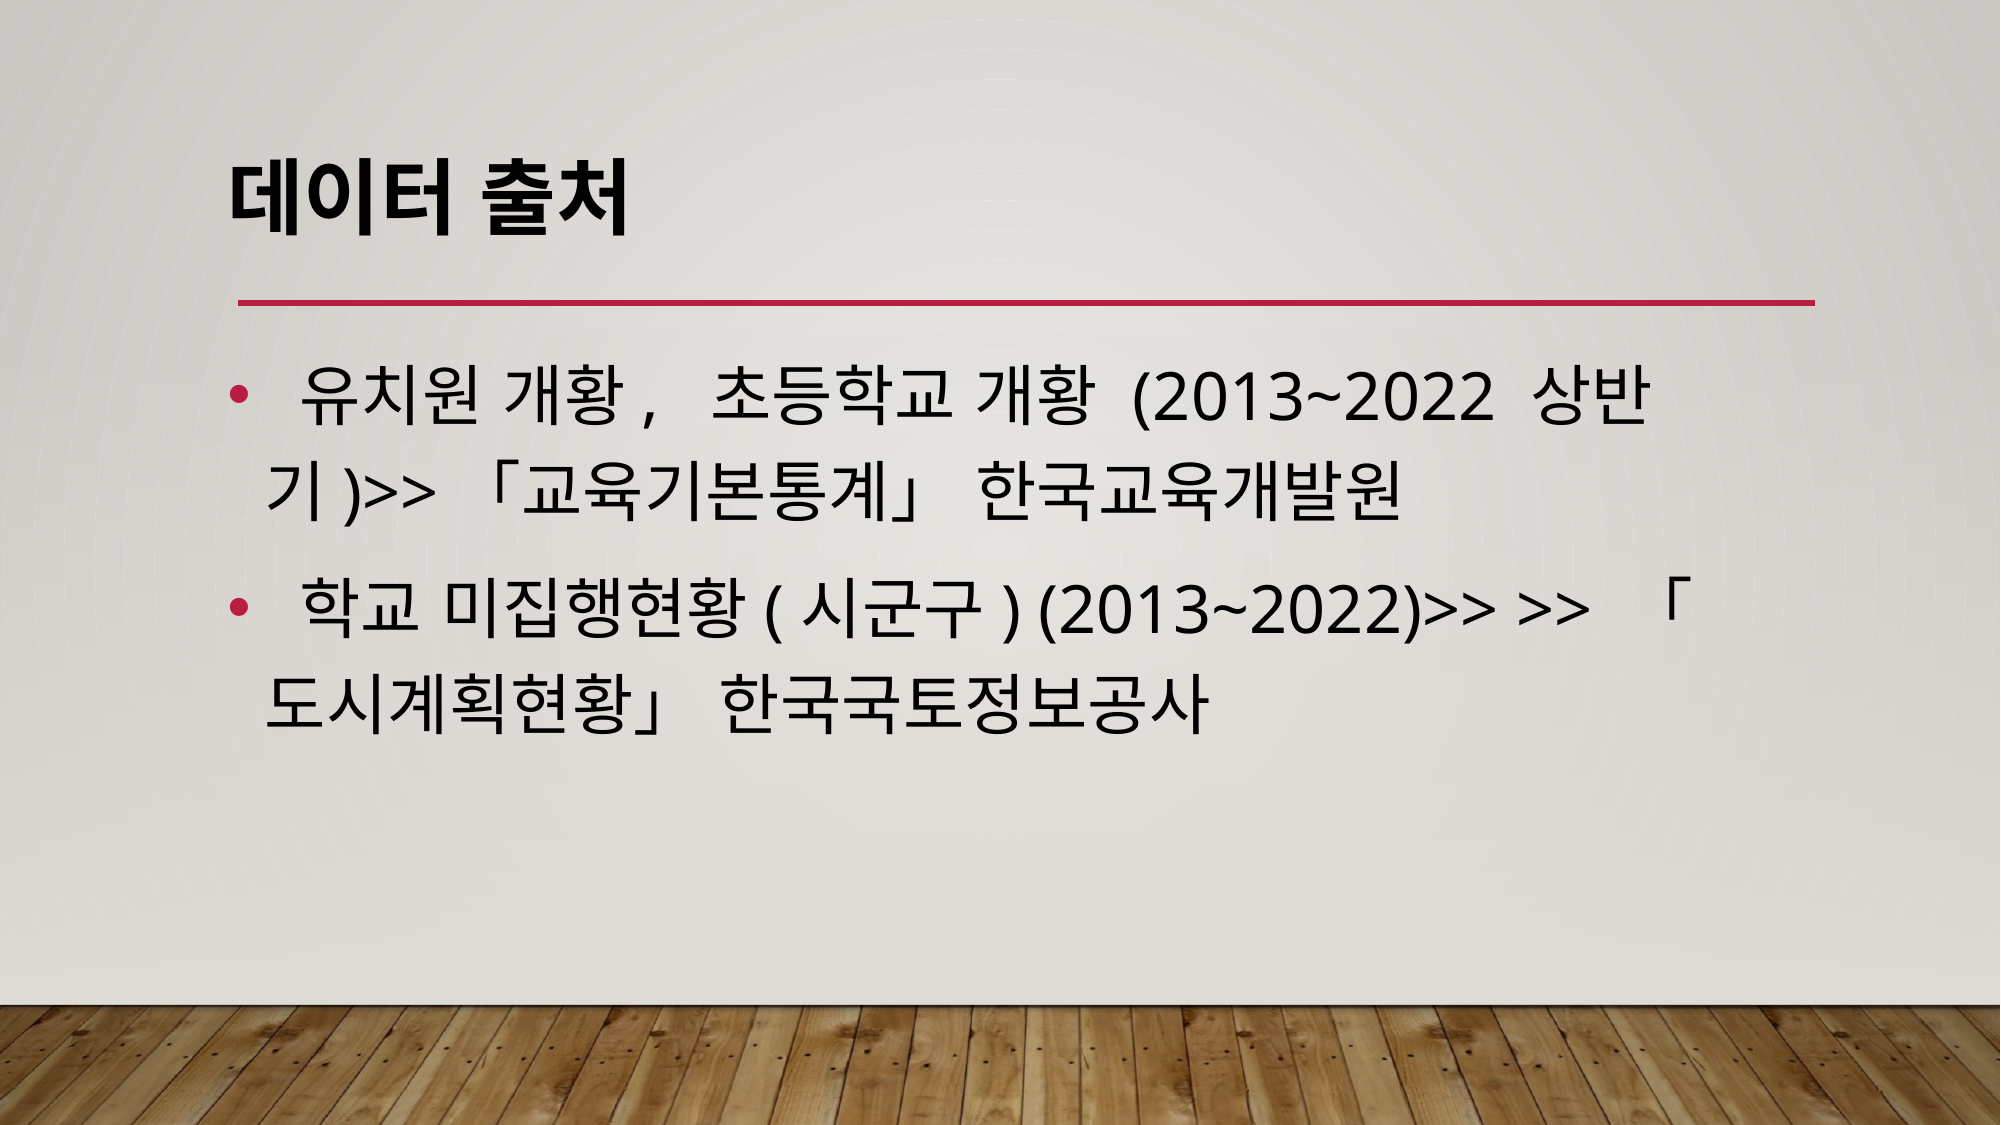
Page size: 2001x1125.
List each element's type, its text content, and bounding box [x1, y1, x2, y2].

text_box 데이터 출처 [212, 149, 1002, 276]
picture [0, 1005, 2000, 1125]
list 유치원 개황, 초등학교 개황 (2013~2022 상반기)>>「교육기본통계」 한국교육개발원 학교 미집행현황(시군구) (2013~2022)>> >> 「도시계획현황」 한국국토정보공사 [212, 329, 1788, 1039]
